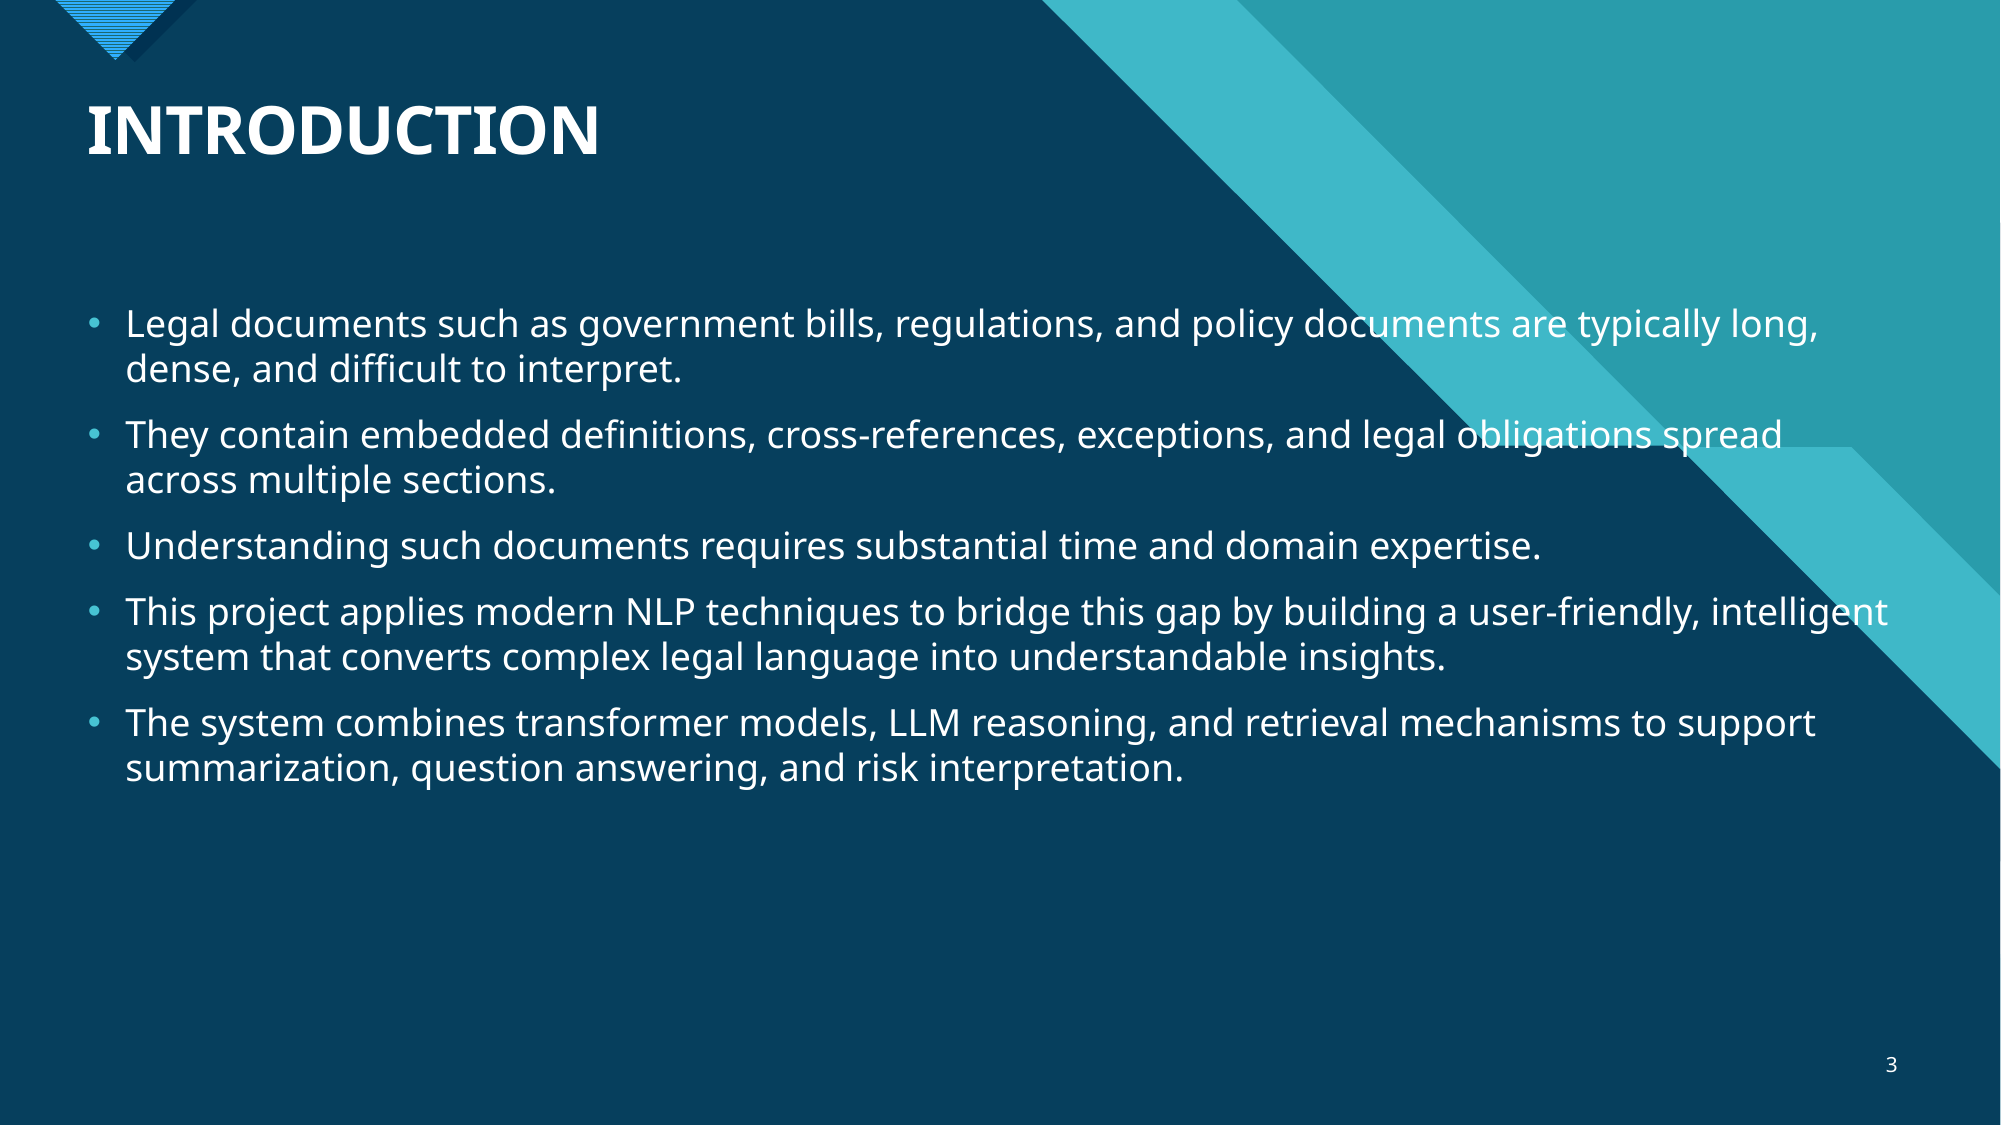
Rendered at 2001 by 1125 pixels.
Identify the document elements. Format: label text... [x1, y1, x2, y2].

slide_number 3 [1845, 1035, 1913, 1096]
list Legal documents such as government bills, regulations, and policy documents are typically long, dense, and difficult to interpret. They contain embedded definitions, cross-references, exceptions, and legal obligations spread across multiple sections. Understanding such documents requires substantial time and domain expertise. This project applies modern NLP techniques to bridge this gap by building a user-friendly, intelligent system that converts complex legal language into understandable insights. The system combines transformer models, LLM reasoning, and retrieval mechanisms to support summarization, question answering, and risk interpretation. [72, 292, 1913, 965]
title INTRODUCTION [72, 89, 1913, 177]
